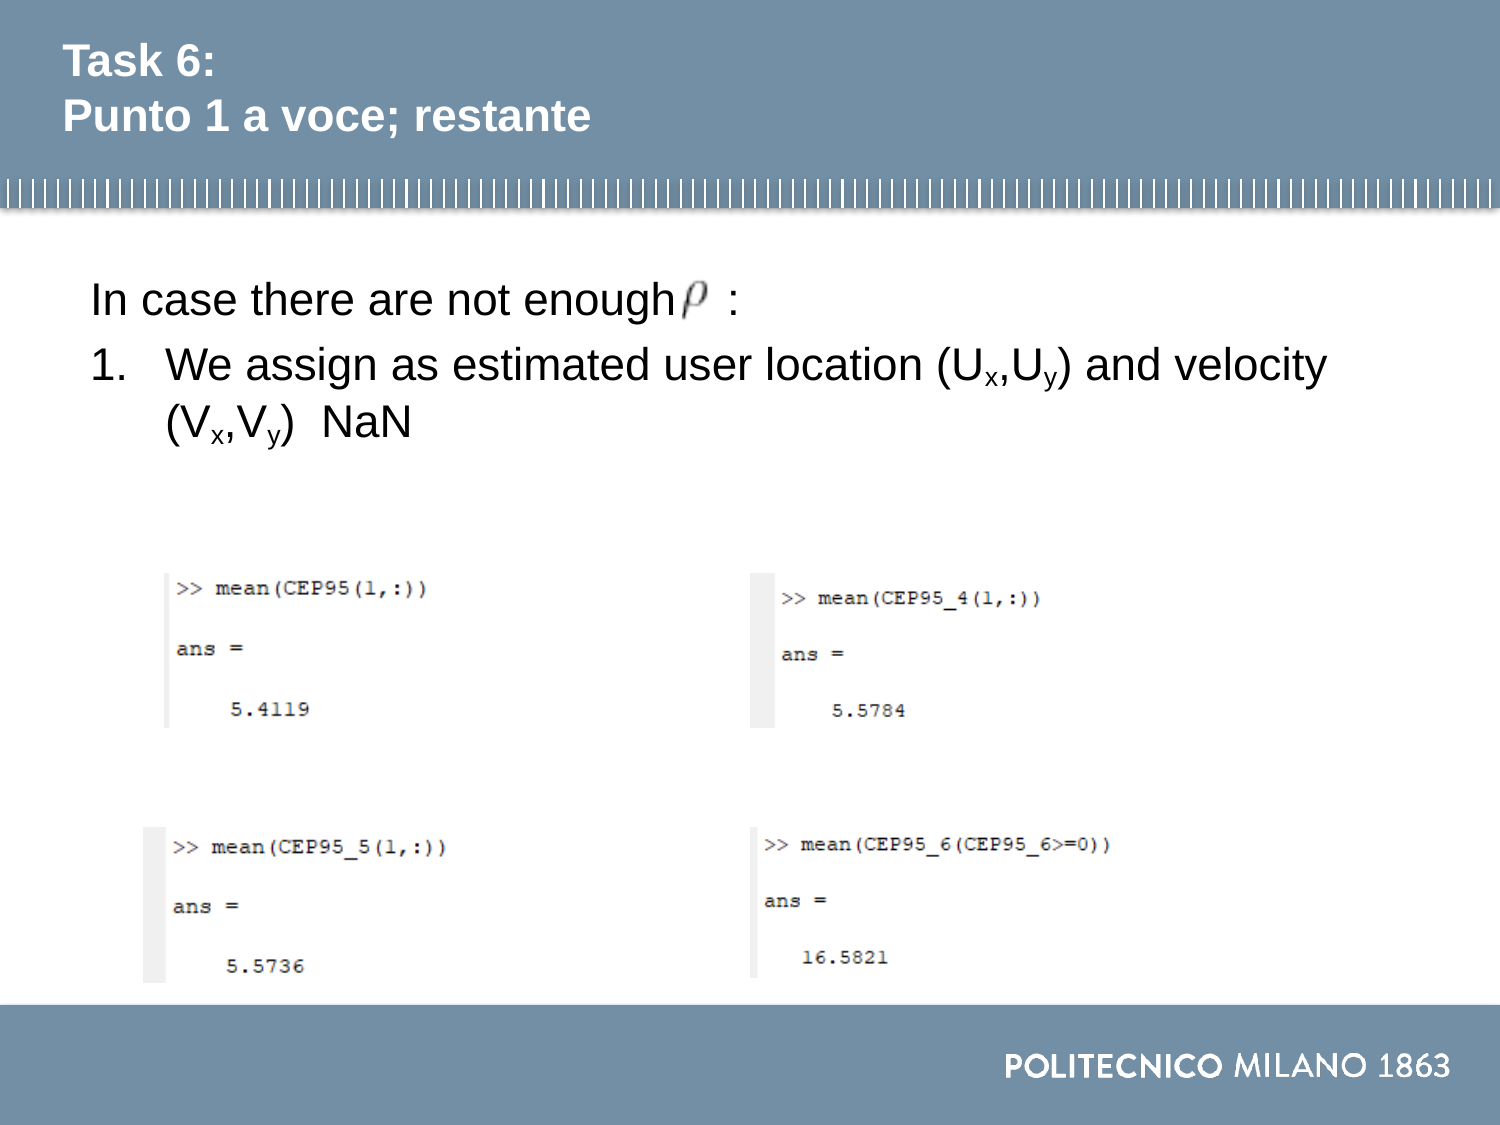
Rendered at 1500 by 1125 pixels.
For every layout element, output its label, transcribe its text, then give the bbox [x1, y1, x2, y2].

list In case there are not enough : We assign as estimated user location (Ux,Uy) and velocity (Vx,Vy) NaN [75, 262, 1441, 1005]
picture [999, 1041, 1456, 1089]
picture [681, 262, 719, 324]
picture [163, 572, 437, 728]
picture [749, 827, 1120, 978]
title Task 6: Punto 1 a voce; restante [47, 22, 1455, 161]
picture [749, 572, 1049, 729]
picture [143, 827, 457, 983]
